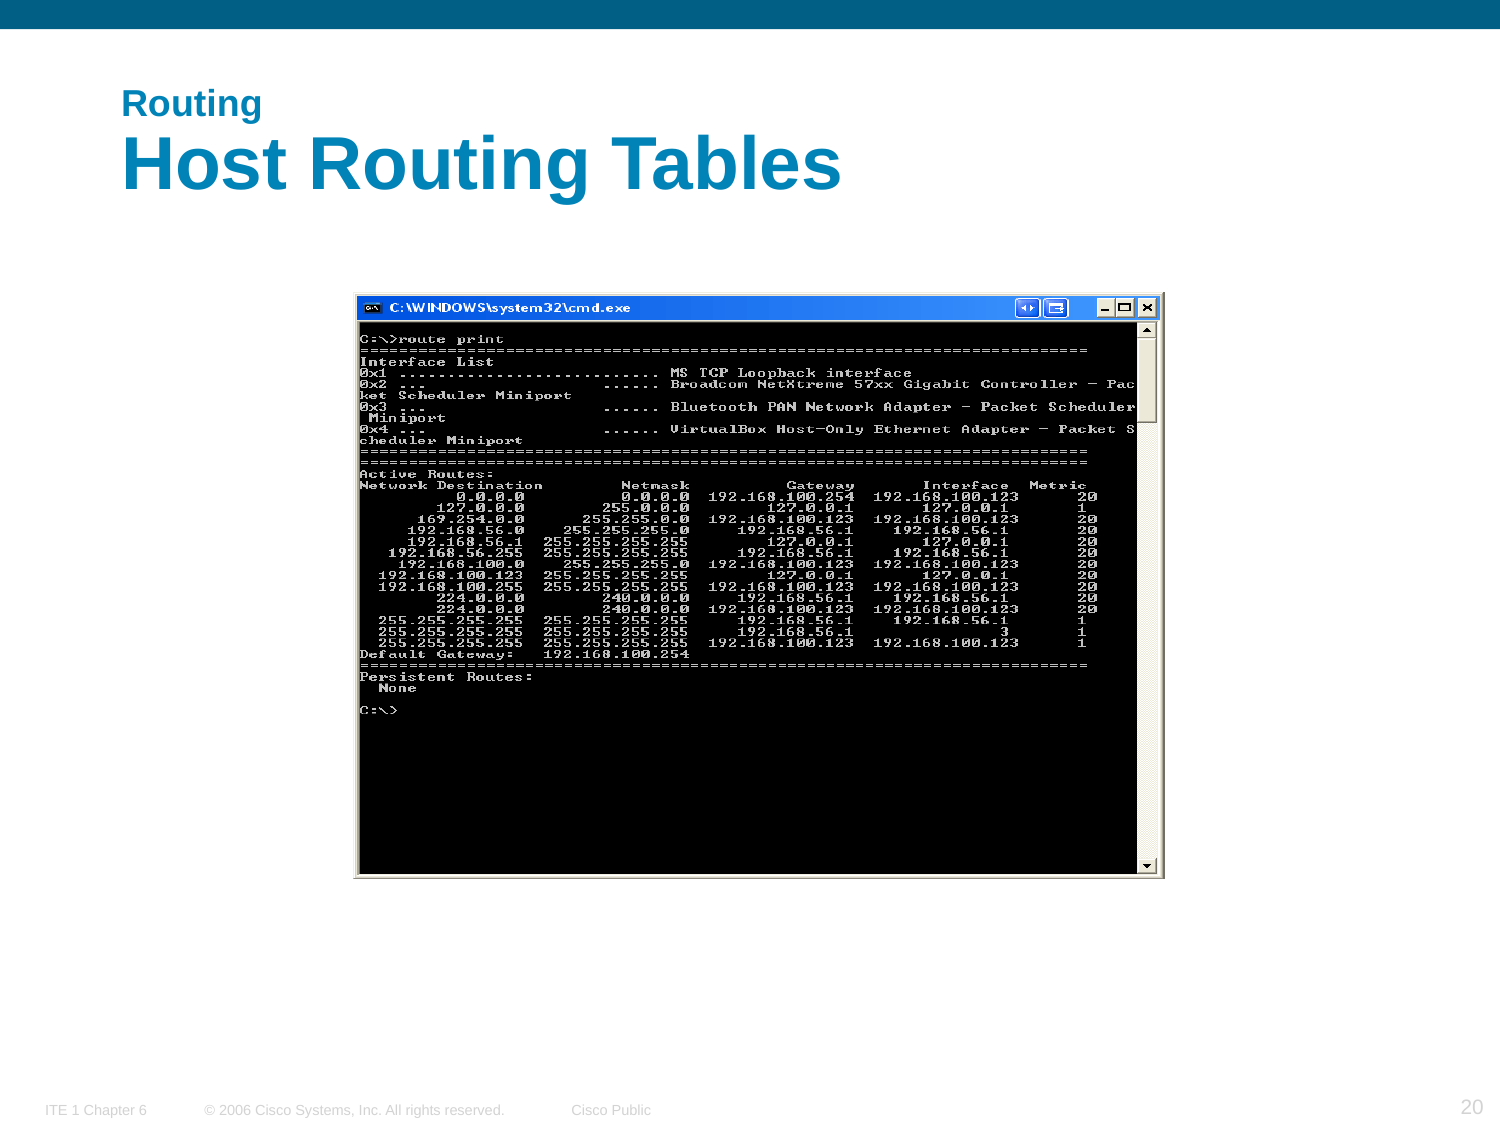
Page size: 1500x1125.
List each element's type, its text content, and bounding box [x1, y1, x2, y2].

title Routing Host Routing Tables [107, 75, 1444, 213]
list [107, 291, 1411, 879]
